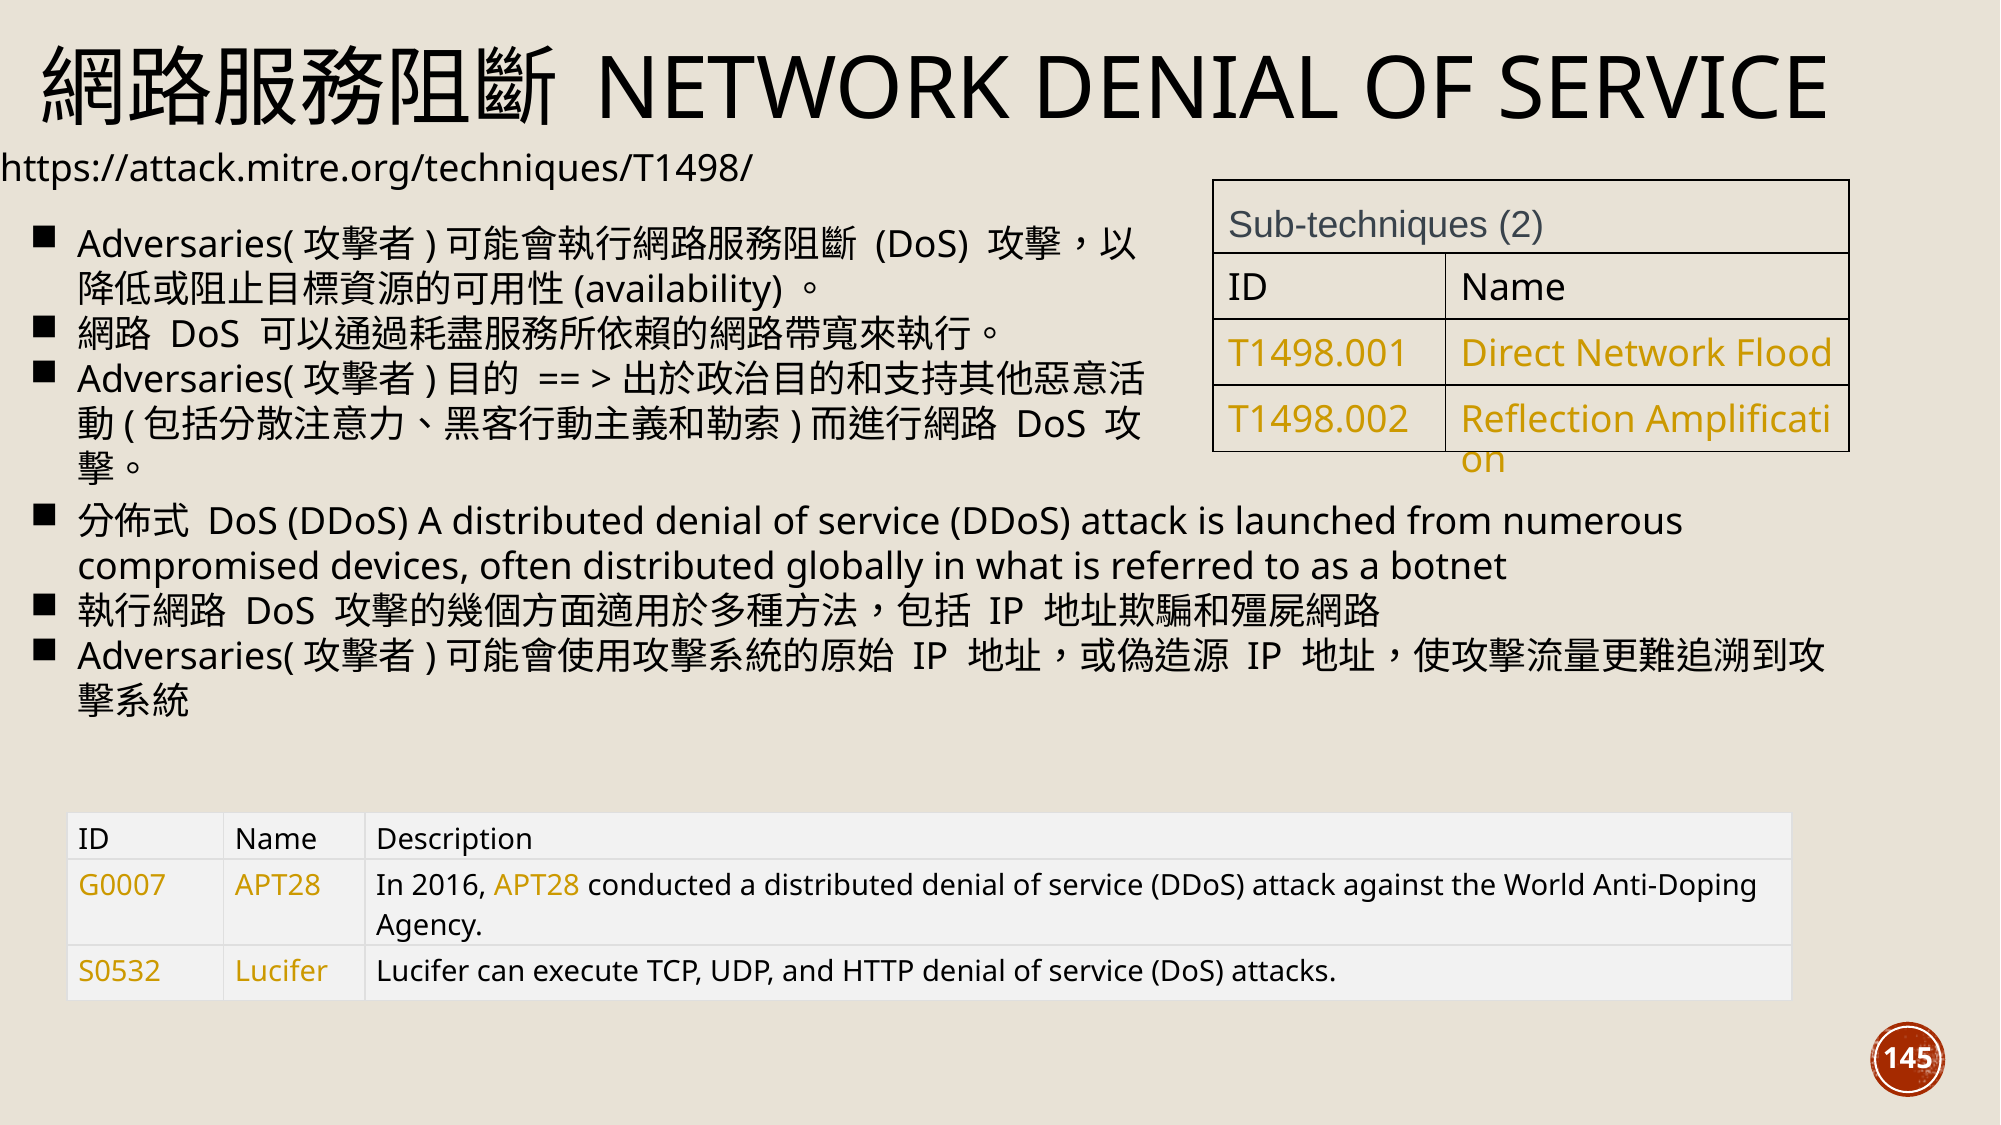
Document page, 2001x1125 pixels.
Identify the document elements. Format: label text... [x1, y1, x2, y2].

table_cell Lucifer [224, 946, 364, 1000]
table_cell G0007 [68, 860, 223, 944]
table_cell ID [1214, 254, 1445, 318]
table_cell Lucifer can execute TCP, UDP, and HTTP denial of service (DoS) attacks. [366, 946, 1791, 1000]
text_box 分佈式 DoS (DDoS) A distributed denial of service (DDoS) attack is launched from numerous compromised devices, often distributed globally in what is referred to as a botnet 執行網路 DoS 攻擊的幾個方面適用於多種方法，包括 IP 地址欺騙和殭屍網路 Adversaries(攻擊者)可能會使用攻擊系統的原始 IP 地址，或偽造源 IP 地址，使攻擊流量更難追溯到攻擊系統 [15, 489, 1871, 730]
table_cell Name [1446, 254, 1848, 318]
table_header Description [366, 813, 1791, 858]
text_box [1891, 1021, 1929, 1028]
table_header ID [68, 813, 223, 858]
table_cell S0532 [68, 946, 223, 1000]
table_cell T1498.002 [1214, 386, 1445, 451]
table_cell Reflection Amplification [1446, 386, 1848, 451]
text_box https://attack.mitre.org/techniques/T1498/ [0, 137, 769, 197]
table_cell APT28 [224, 860, 364, 944]
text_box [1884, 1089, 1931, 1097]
title 網路服務阻斷 Network Denial of Service [24, 9, 1908, 172]
table_cell Direct Network Flood [1446, 320, 1848, 384]
table_header Sub-techniques (2) [1214, 181, 1848, 252]
slide_number 145 [1855, 1028, 1961, 1089]
table_cell T1498.001 [1214, 320, 1445, 384]
table_cell In 2016, APT28 conducted a distributed denial of service (DDoS) attack against the World Anti-Doping Agency. [366, 860, 1791, 944]
text_box Adversaries(攻擊者)可能會執行網路服務阻斷 (DoS) 攻擊，以降低或阻止目標資源的可用性(availability)。 網路 DoS 可以通過耗盡服務所依賴的網路帶寬來執行。 Adversaries(攻擊者)目的 == >出於政治目的和支持其他惡意活動(包括分散注意力、黑客行動主義和勒索)而進行網路 DoS 攻擊。 [15, 212, 1186, 489]
table_header Name [224, 813, 364, 858]
